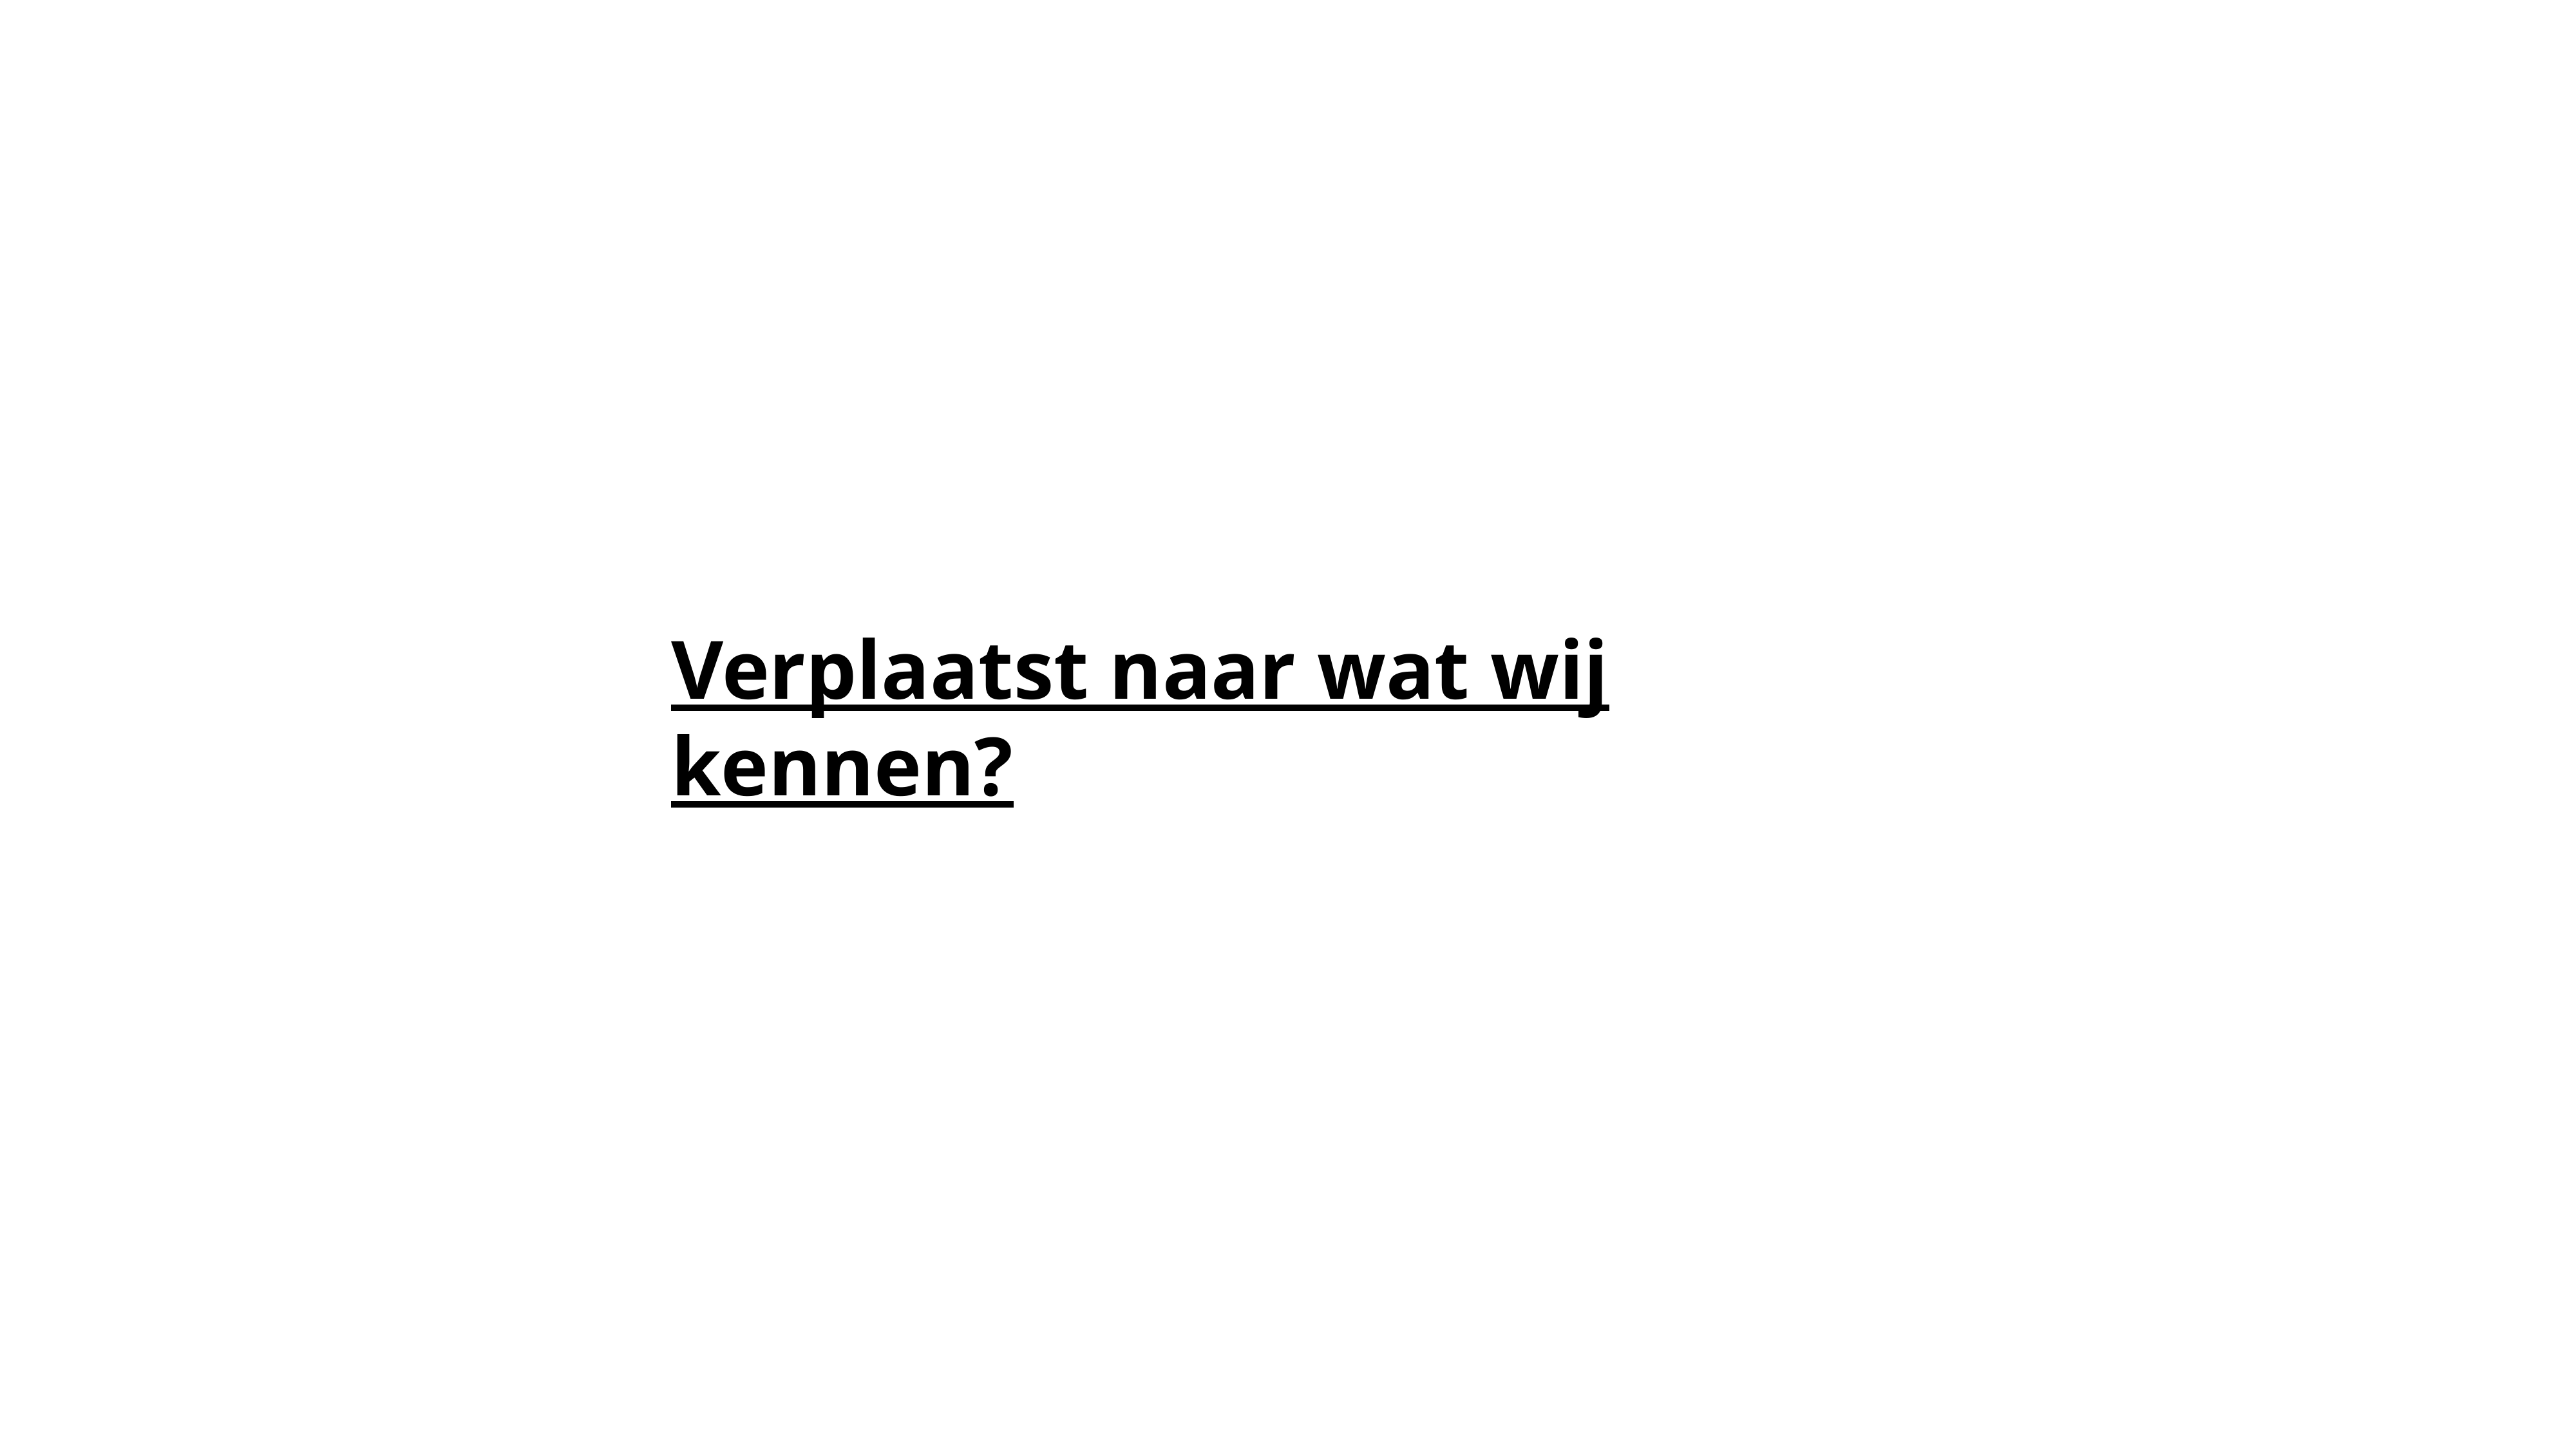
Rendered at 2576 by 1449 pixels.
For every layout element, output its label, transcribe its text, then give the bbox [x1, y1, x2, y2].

text_box Verplaatst naar wat wij kennen? [666, 518, 1910, 931]
